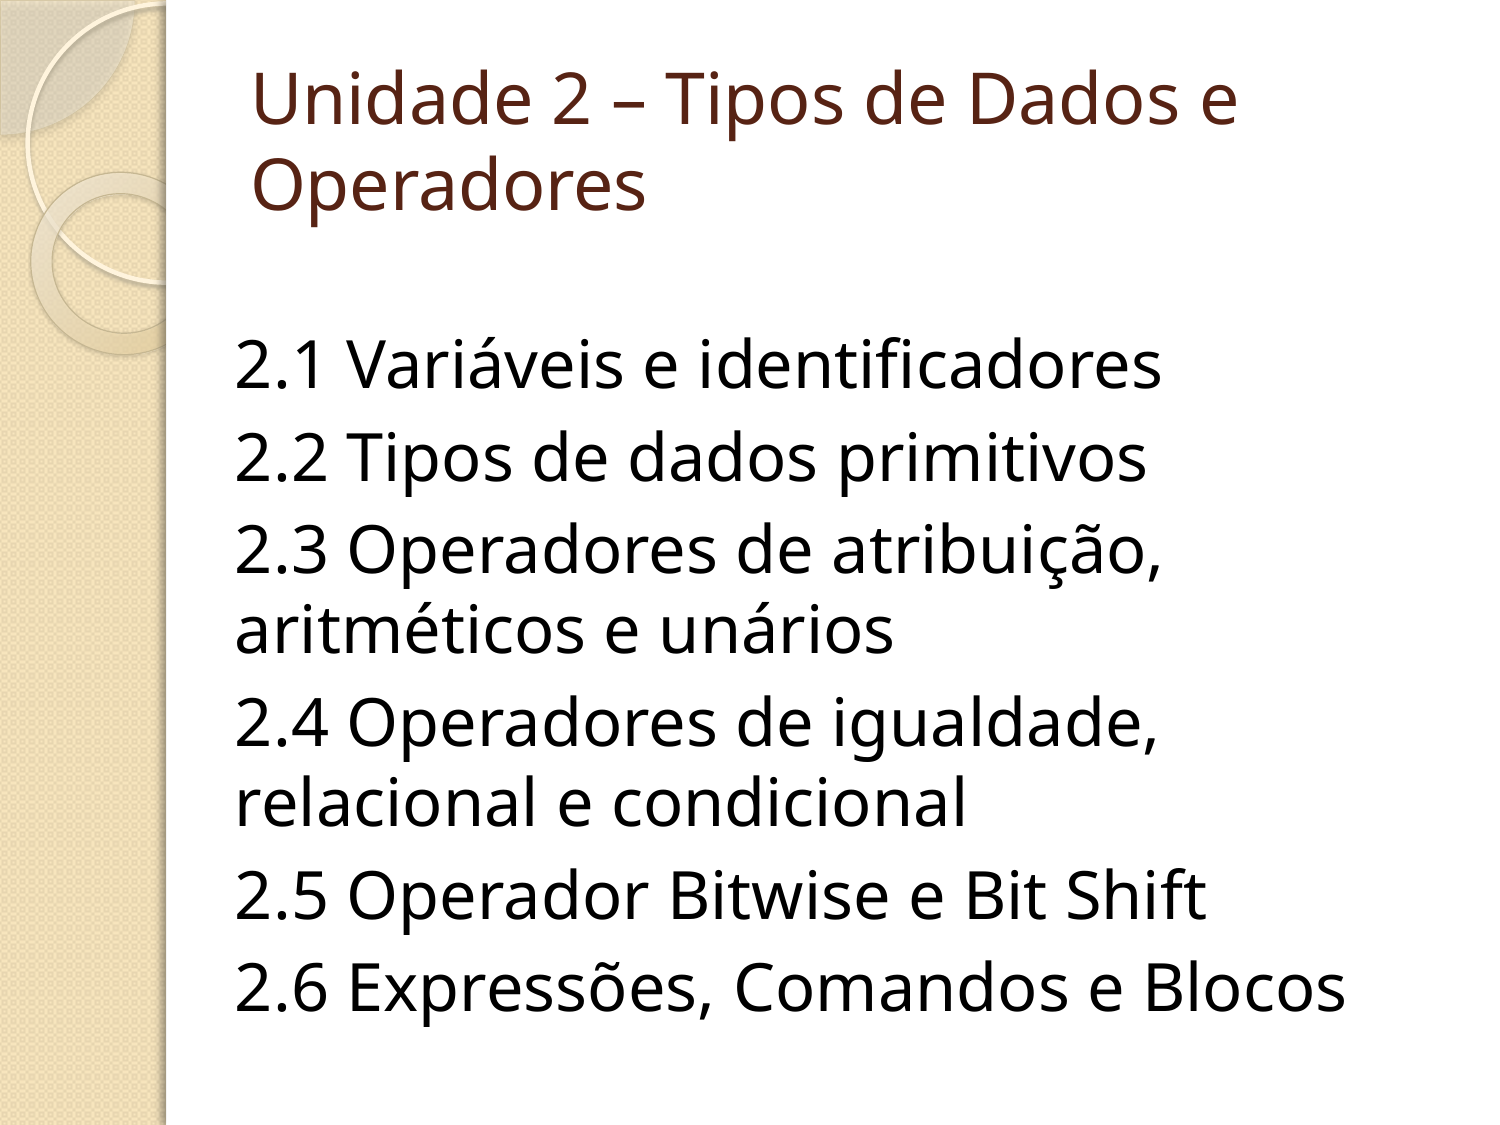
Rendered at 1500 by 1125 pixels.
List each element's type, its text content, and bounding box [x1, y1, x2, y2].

list 2.1 Variáveis e identificadores 2.2 Tipos de dados primitivos 2.3 Operadores de atribuição, aritméticos e unários 2.4 Operadores de igualdade, relacional e condicional 2.5 Operador Bitwise e Bit Shift 2.6 Expressões, Comandos e Blocos [206, 314, 1466, 1071]
title Unidade 2 – Tipos de Dados e Operadores [235, 45, 1466, 233]
